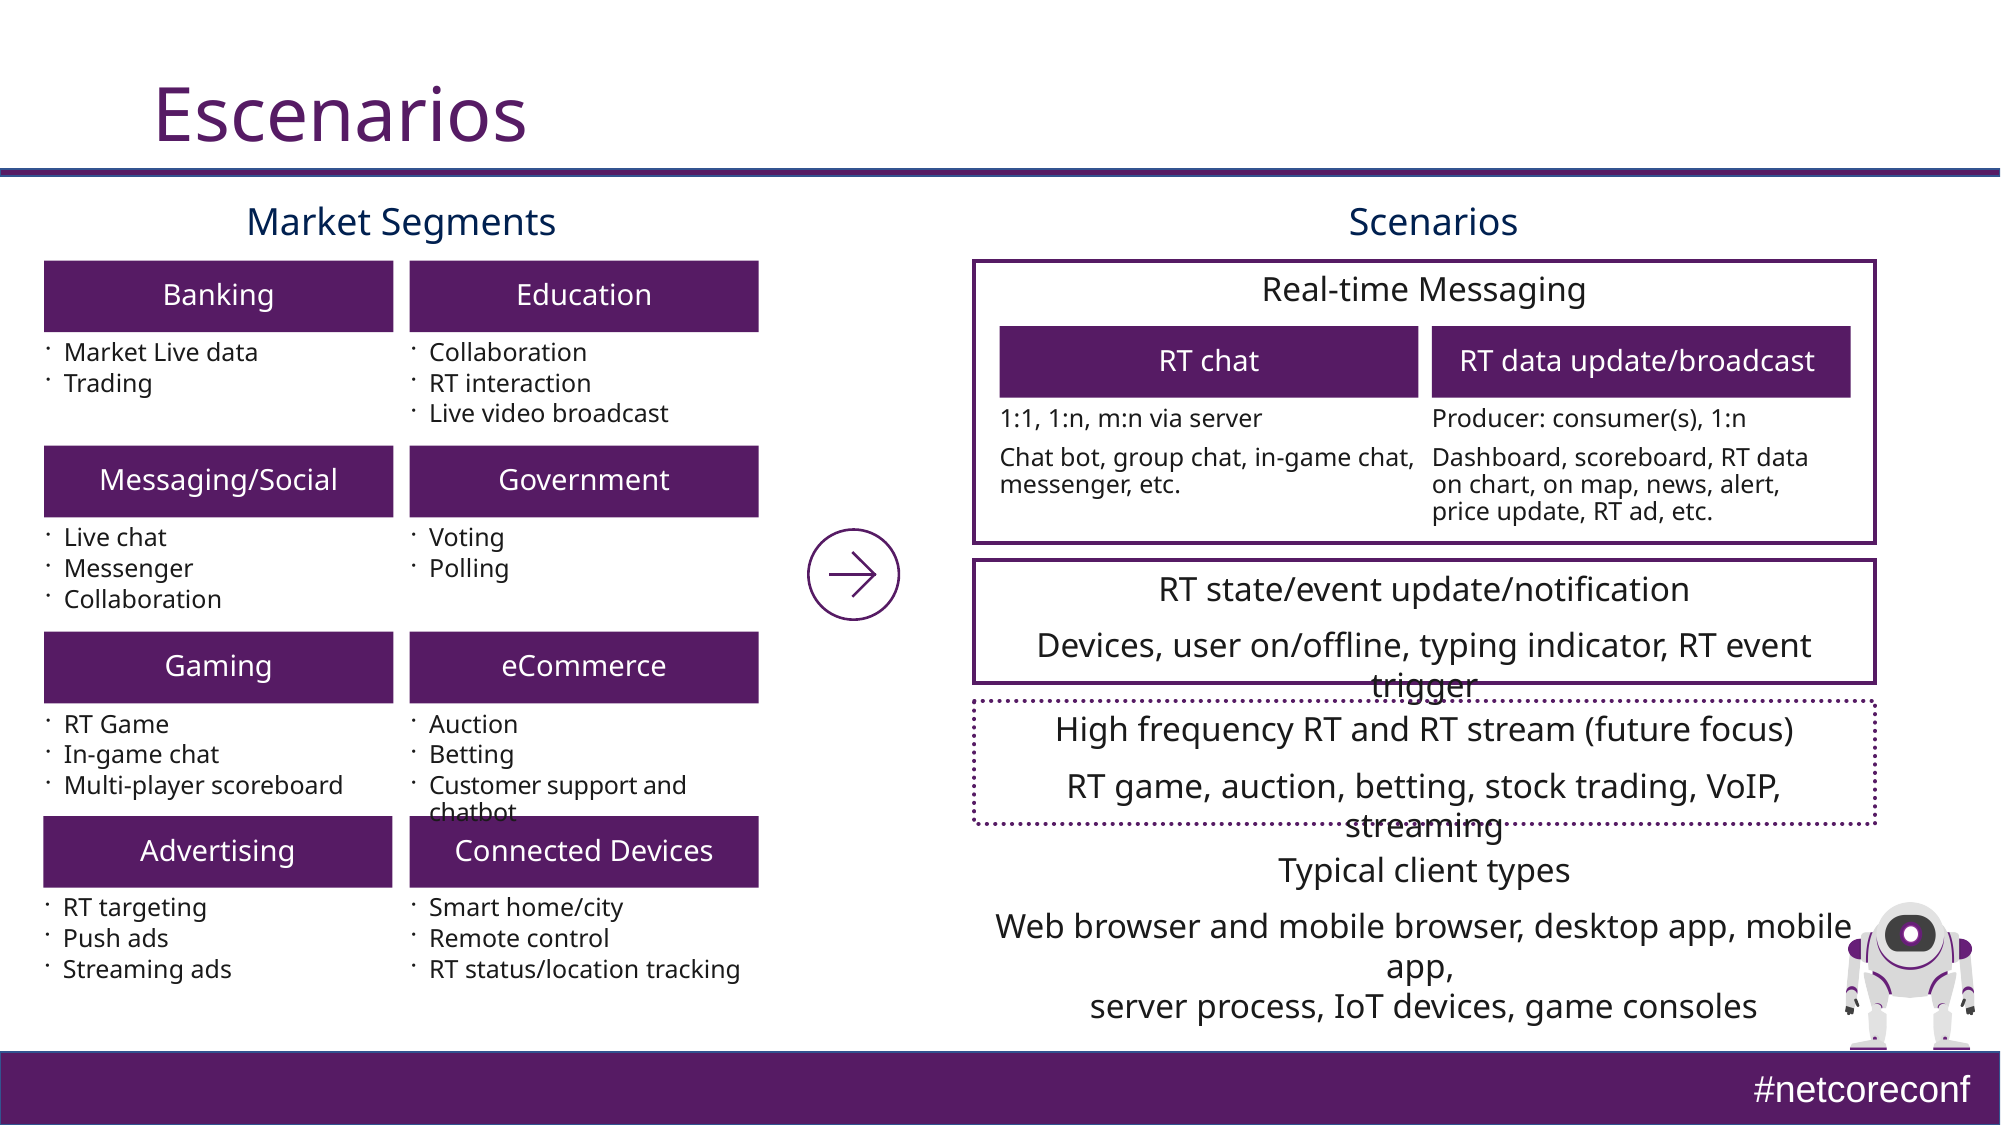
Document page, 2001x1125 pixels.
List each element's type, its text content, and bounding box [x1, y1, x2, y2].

text_box [808, 529, 899, 620]
text_box Market Segments [231, 190, 572, 251]
text_box Advertising [42, 815, 393, 889]
text_box RT Game In-game chat Multi-player scoreboard [43, 703, 393, 788]
text_box RT chat [999, 325, 1419, 399]
text_box Real-time Messaging [974, 260, 1876, 543]
text_box Banking [43, 260, 394, 333]
text_box Messaging/Social [43, 445, 394, 518]
text_box Typical client types Web browser and mobile browser, desktop app, mobile app, server process, IoT devices, game consoles [974, 841, 1876, 965]
text_box High frequency RT and RT stream (future focus) RT game, auction, betting, stock trading, VoIP, streaming [974, 700, 1876, 824]
text_box Producer: consumer(s), 1:n Dashboard, scoreboard, RT data on chart, on map, news, alert, price update, RT ad, etc. [1431, 397, 1851, 482]
text_box RT targeting Push ads Streaming ads [42, 887, 392, 971]
text_box Government [409, 445, 760, 518]
text_box Voting Polling [409, 517, 759, 601]
text_box Collaboration RT interaction Live video broadcast [409, 331, 759, 416]
text_box 1:1, 1:n, m:n via server Chat bot, group chat, in-game chat, messenger, etc. [999, 397, 1418, 482]
text_box Scenarios [1334, 190, 1534, 251]
text_box Gaming [43, 631, 394, 704]
text_box Education [409, 260, 760, 333]
text_box Market Live data Trading [43, 331, 393, 416]
text_box Auction Betting Customer support and chatbot [409, 703, 777, 788]
text_box eCommerce [409, 631, 760, 703]
text_box [0, 185, 788, 1027]
text_box [920, 185, 1948, 1027]
text_box RT data update/broadcast [1431, 325, 1852, 399]
text_box Live chat Messenger Collaboration [43, 517, 393, 601]
text_box Connected Devices [409, 815, 760, 889]
text_box Smart home/city Remote control RT status/location tracking [409, 887, 759, 971]
title Escenarios [137, 20, 1863, 213]
text_box RT state/event update/notification Devices, user on/offline, typing indicator, RT event trigger [974, 560, 1876, 684]
picture [1845, 902, 1975, 1050]
